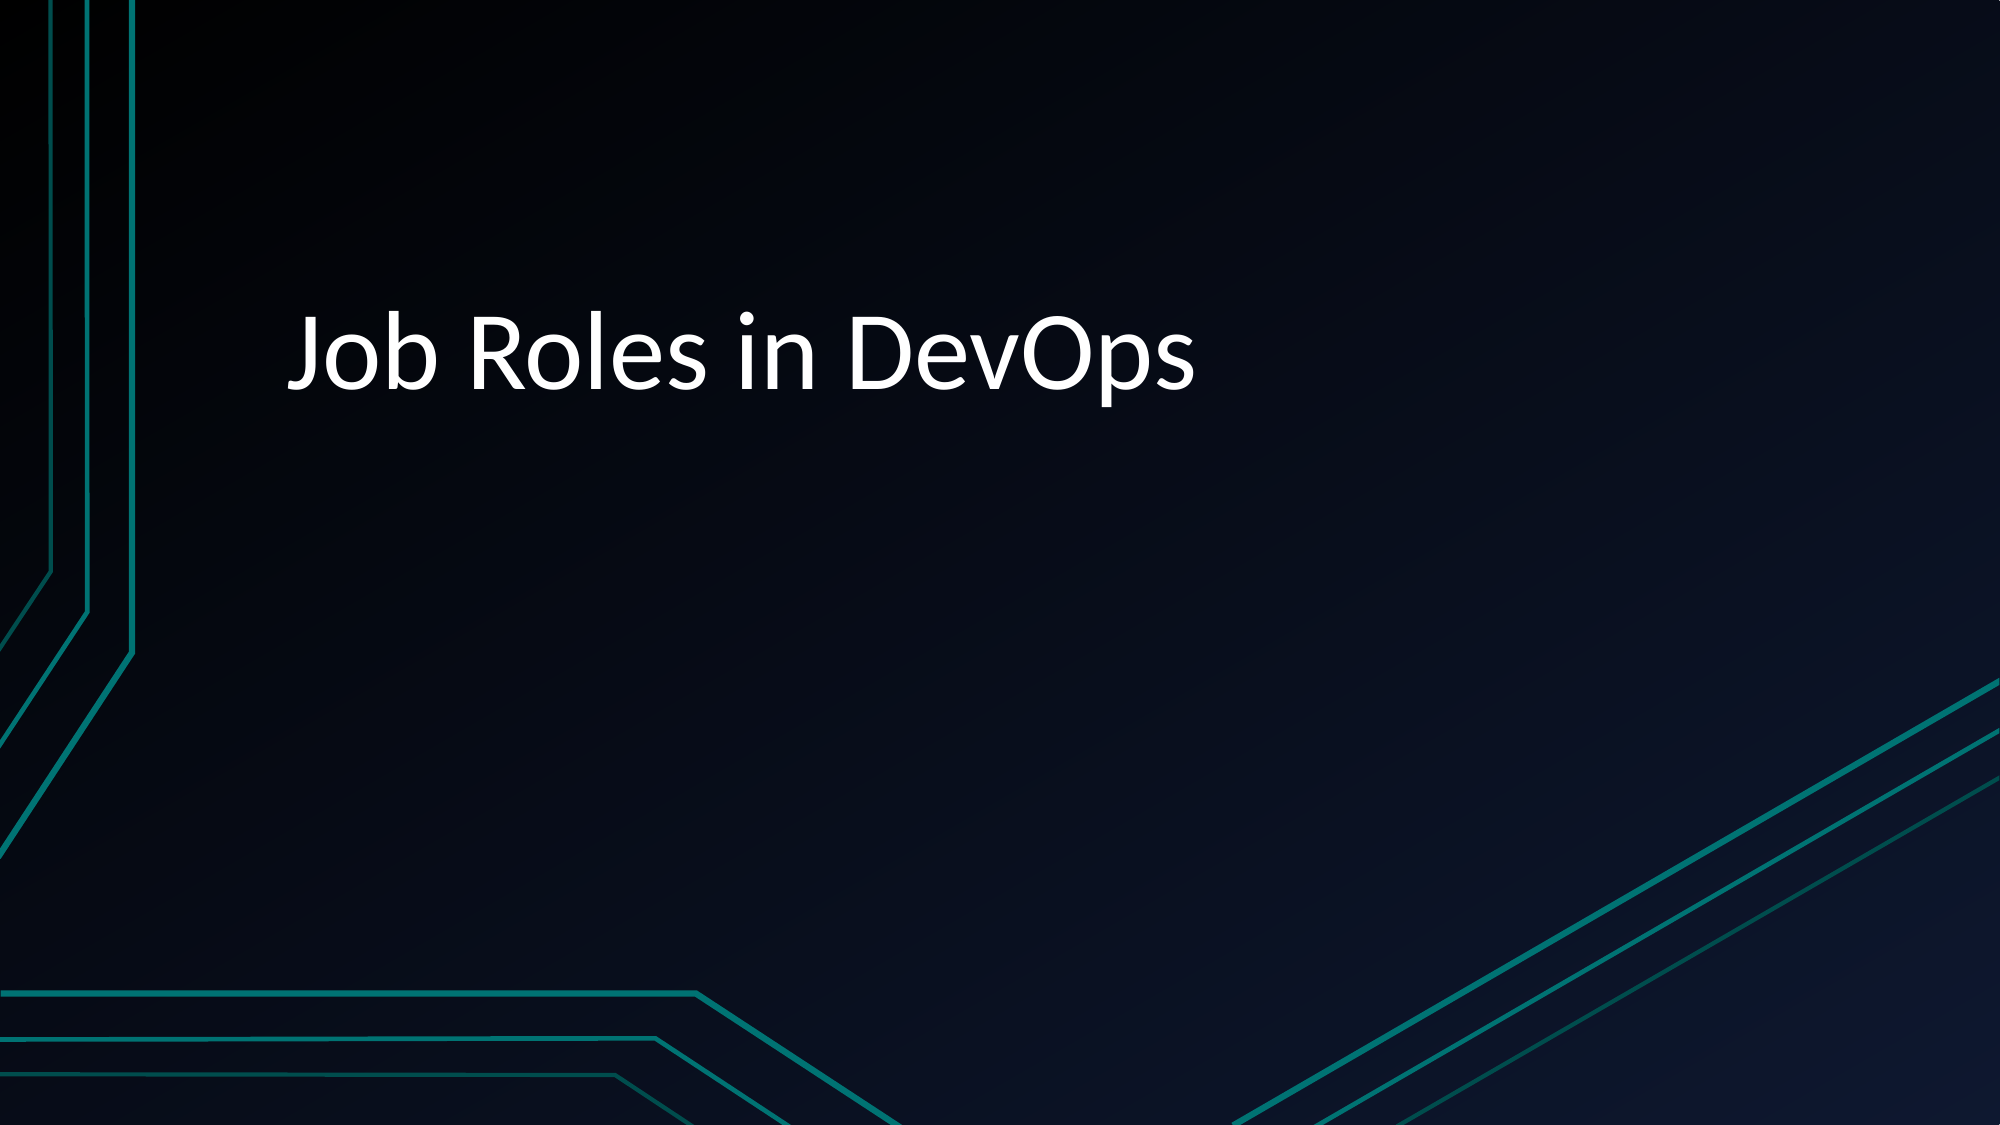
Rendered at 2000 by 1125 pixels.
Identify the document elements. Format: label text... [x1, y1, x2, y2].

title Job Roles in DevOps [266, 95, 1913, 424]
